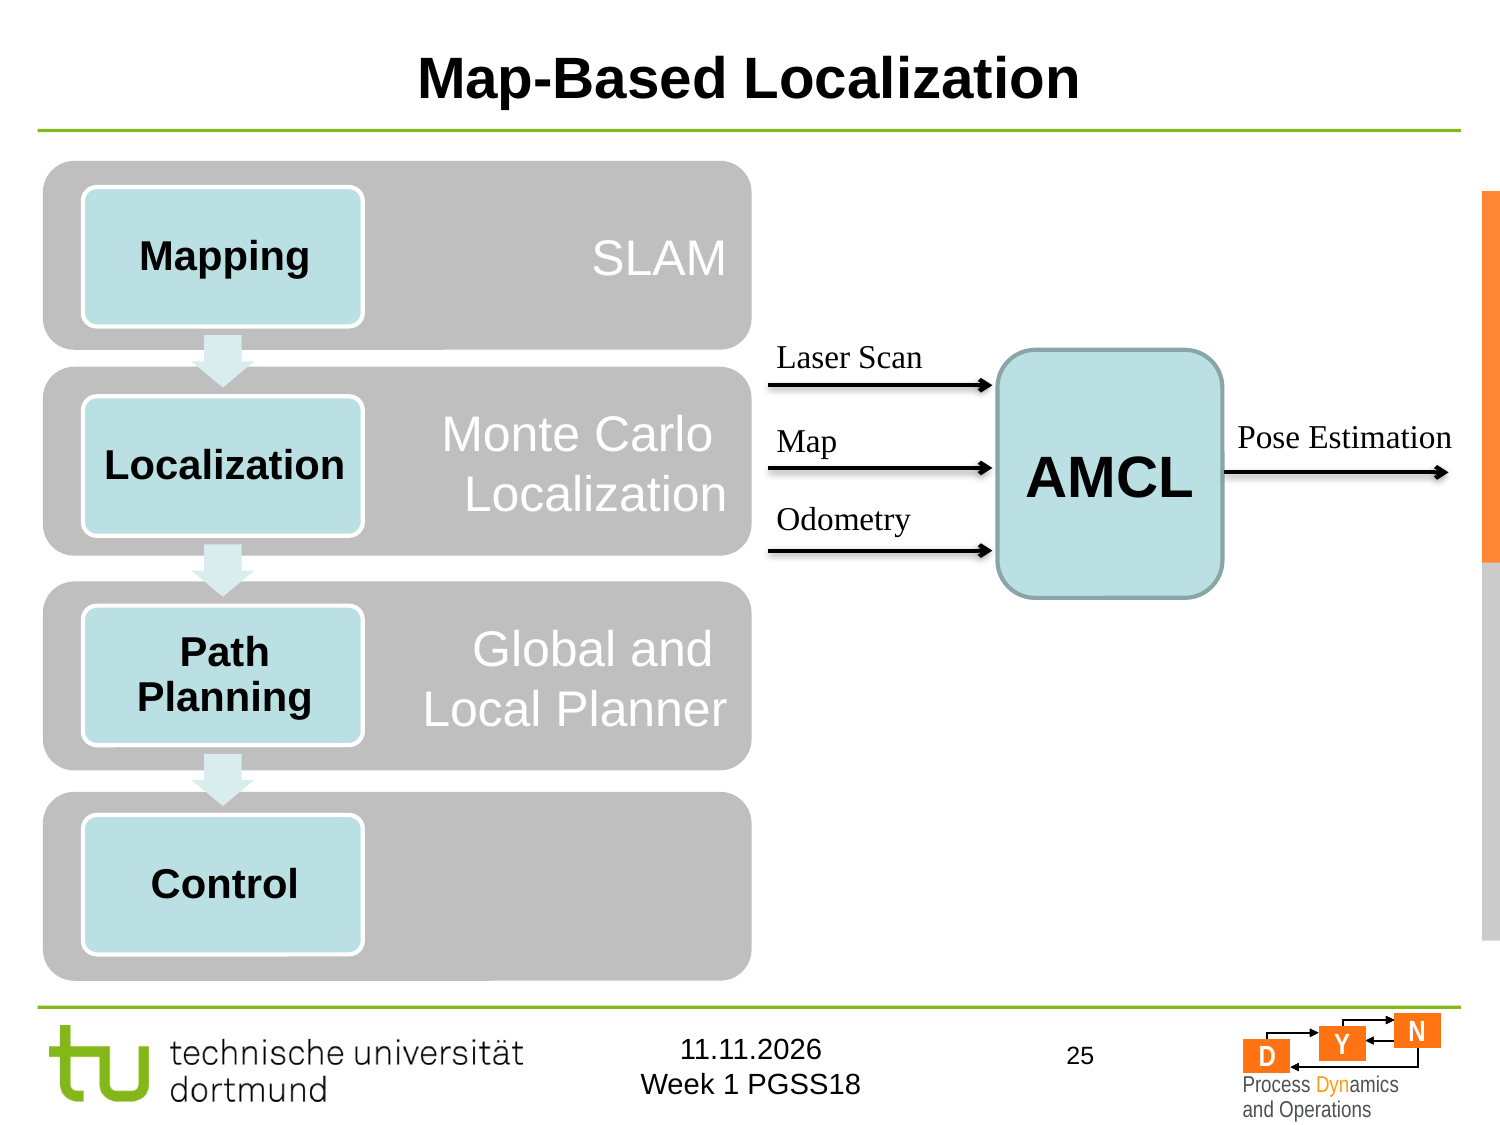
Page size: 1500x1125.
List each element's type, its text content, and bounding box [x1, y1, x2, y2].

text_box SLAM [41, 158, 754, 352]
text_box Odometry [761, 490, 1022, 545]
title Map-Based Localization [81, 10, 1417, 141]
text_box [43, 789, 754, 983]
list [0, 186, 445, 956]
text_box Global and Local Planner [449, 579, 754, 773]
text_box Map [761, 411, 1022, 467]
slide_number 25 [906, 1031, 1095, 1107]
text_box Monte Carlo Localization [449, 364, 754, 558]
text_box Pose Estimation [1222, 407, 1483, 463]
text_box Laser Scan [761, 327, 1022, 383]
picture [49, 1025, 523, 1102]
text_box AMCL [995, 347, 1225, 600]
